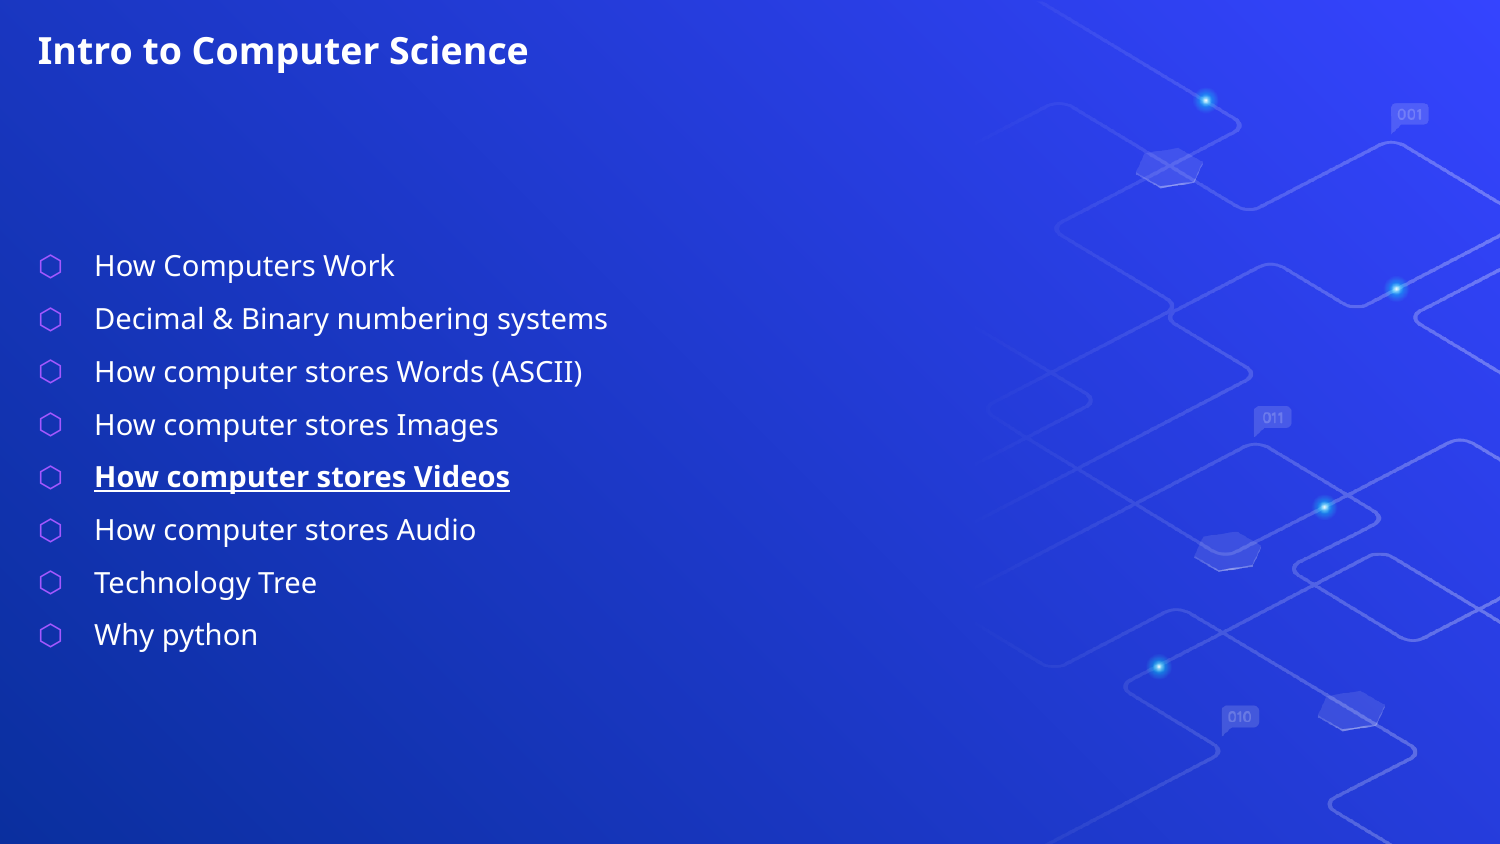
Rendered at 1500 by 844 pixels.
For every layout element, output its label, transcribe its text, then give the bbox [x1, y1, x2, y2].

picture [0, 0, 1500, 844]
list Intro to Computer Science How Computers Work Decimal & Binary numbering systems How computer stores Words (ASCII) How computer stores Images How computer stores Videos How computer stores Audio Technology Tree Why python [37, 20, 1393, 373]
